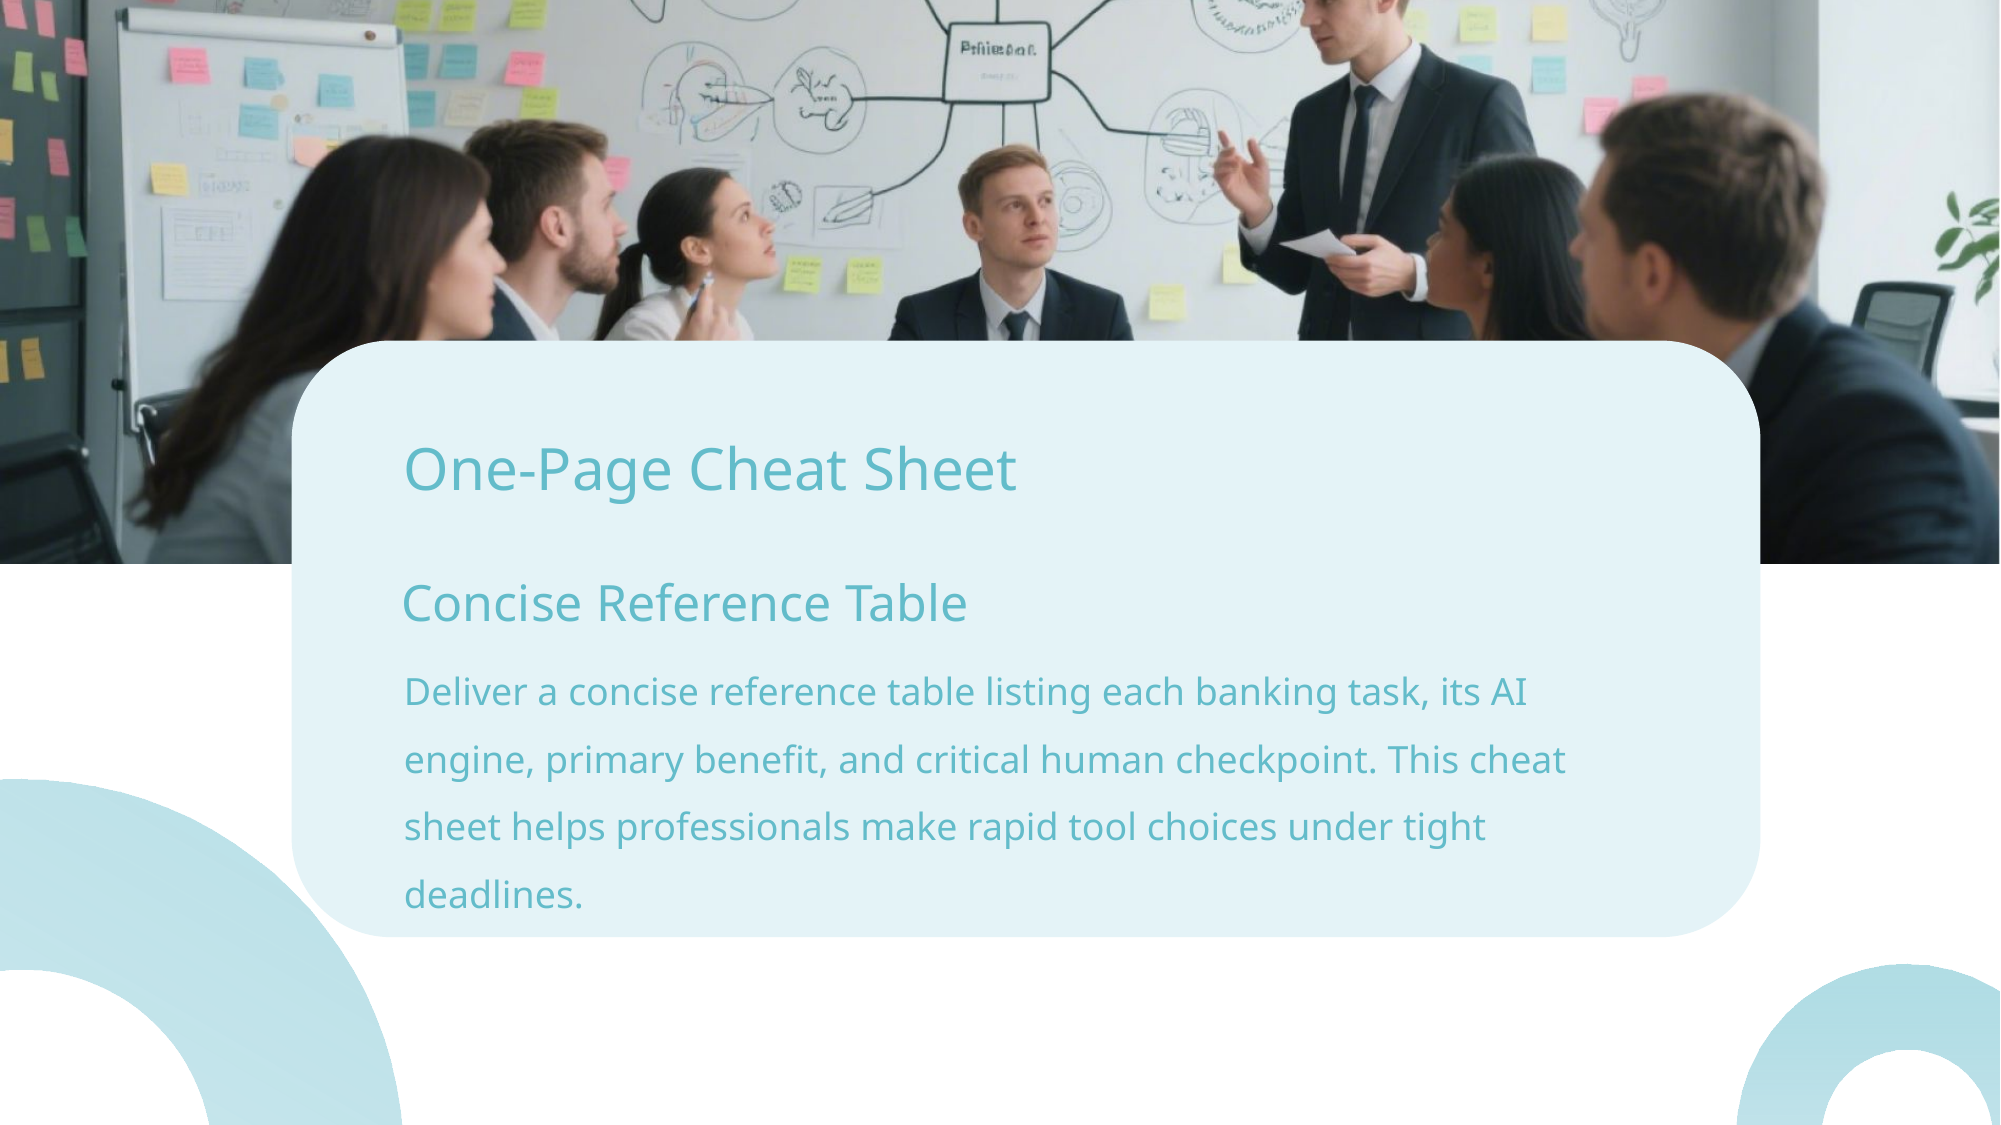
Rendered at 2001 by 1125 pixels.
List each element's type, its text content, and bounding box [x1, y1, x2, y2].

text_box Concise Reference Table [386, 564, 2000, 639]
text_box [0, 706, 544, 1125]
text_box [291, 564, 1761, 938]
picture [0, 0, 2000, 564]
text_box [1736, 963, 2000, 1125]
text_box Deliver a concise reference table listing each banking task, its AI engine, primary benefit, and critical human checkpoint. This cheat sheet helps professionals make rapid tool choices under tight deadlines. [388, 638, 1663, 924]
